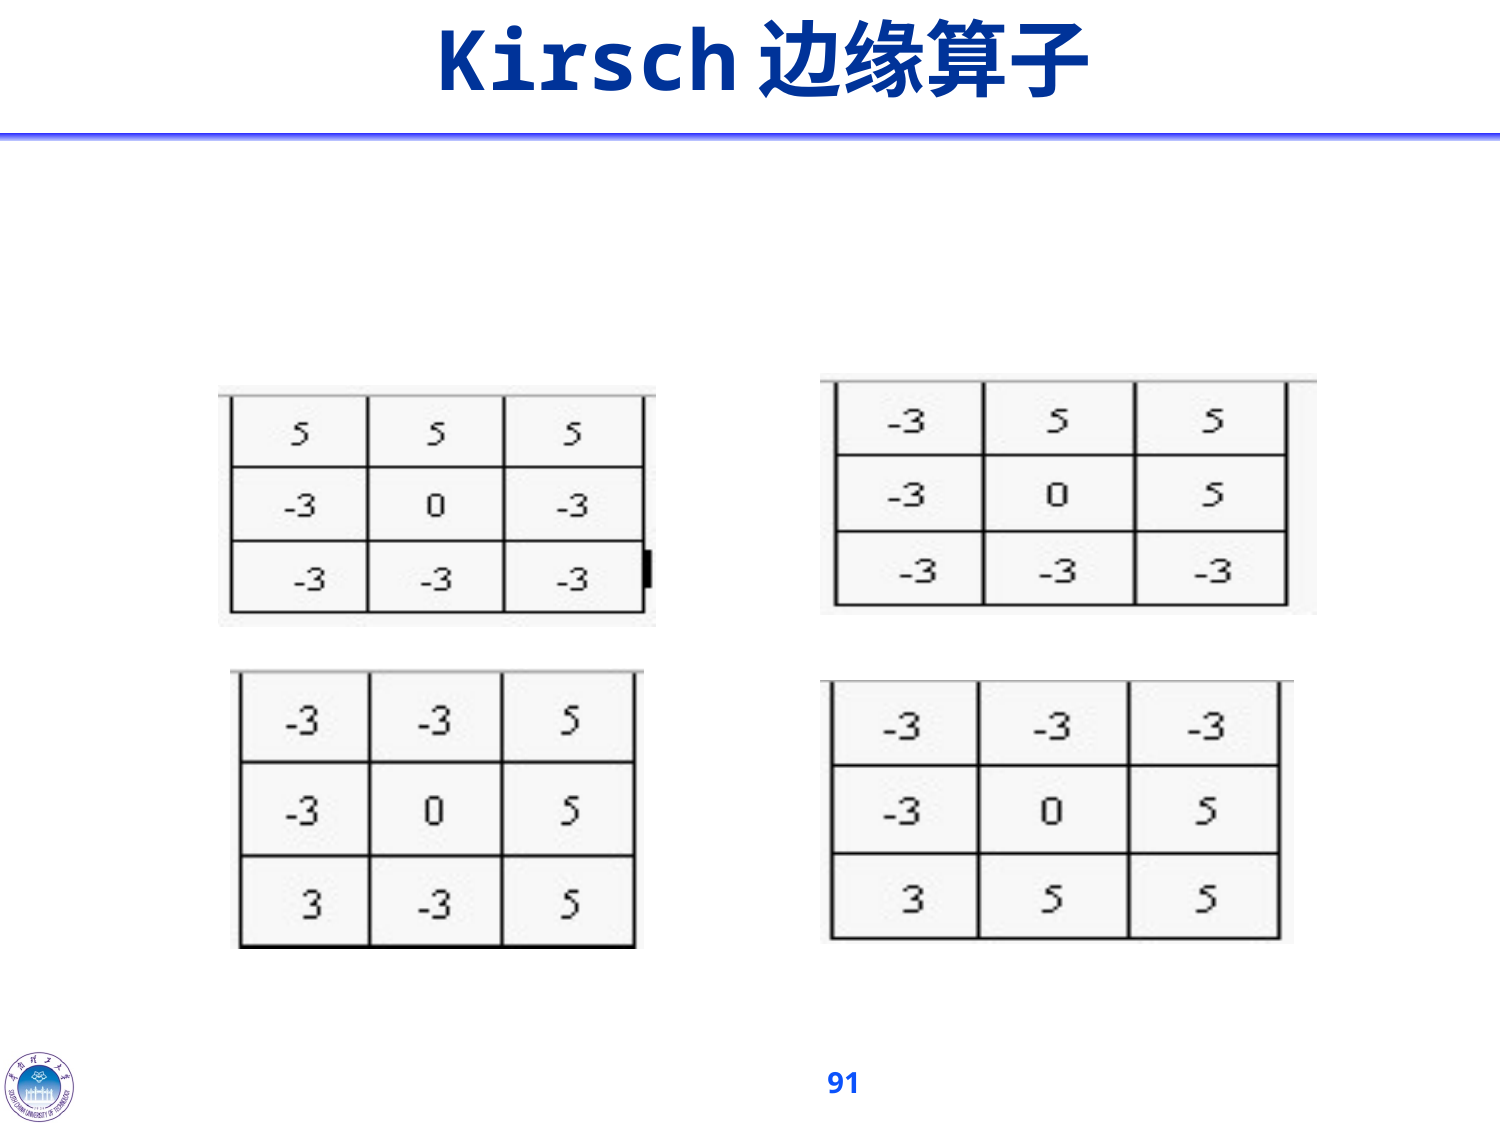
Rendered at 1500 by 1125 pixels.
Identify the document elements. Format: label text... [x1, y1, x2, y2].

picture [820, 680, 1294, 944]
picture [3, 1051, 75, 1123]
picture [820, 373, 1318, 615]
picture [218, 385, 656, 627]
title Kirsch边缘算子 [0, 9, 1500, 117]
picture [229, 668, 644, 949]
